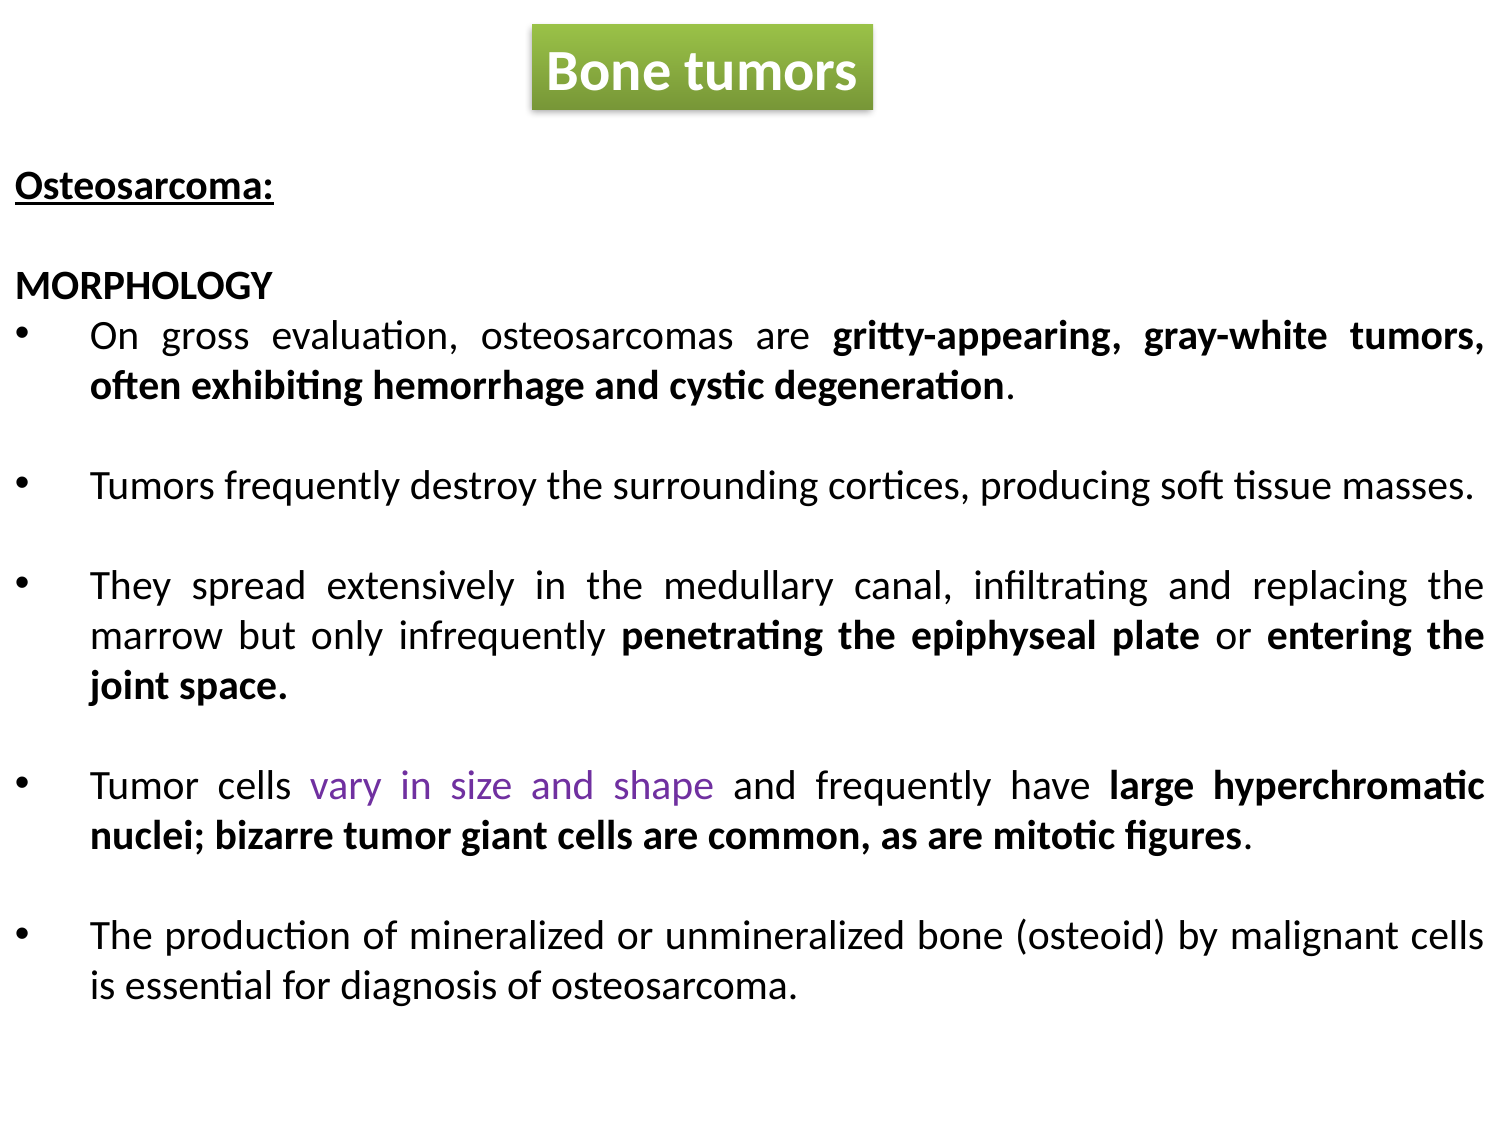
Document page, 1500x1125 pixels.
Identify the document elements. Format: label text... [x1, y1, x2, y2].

text_box Bone tumors [532, 24, 874, 110]
text_box Osteosarcoma: MORPHOLOGY On gross evaluation, osteosarcomas are gritty-appearing, gray-white tumors, often exhibiting hemorrhage and cystic degeneration. Tumors frequently destroy the surrounding cortices, producing soft tissue masses. They spread extensively in the medullary canal, infiltrating and replacing the marrow but only infrequently penetrating the epiphyseal plate or entering the joint space. Tumor cells vary in size and shape and frequently have large hyperchromatic nuclei; bizarre tumor giant cells are common, as are mitotic figures. The production of mineralized or unmineralized bone (osteoid) by malignant cells is essential for diagnosis of osteosarcoma. [0, 149, 1500, 1016]
